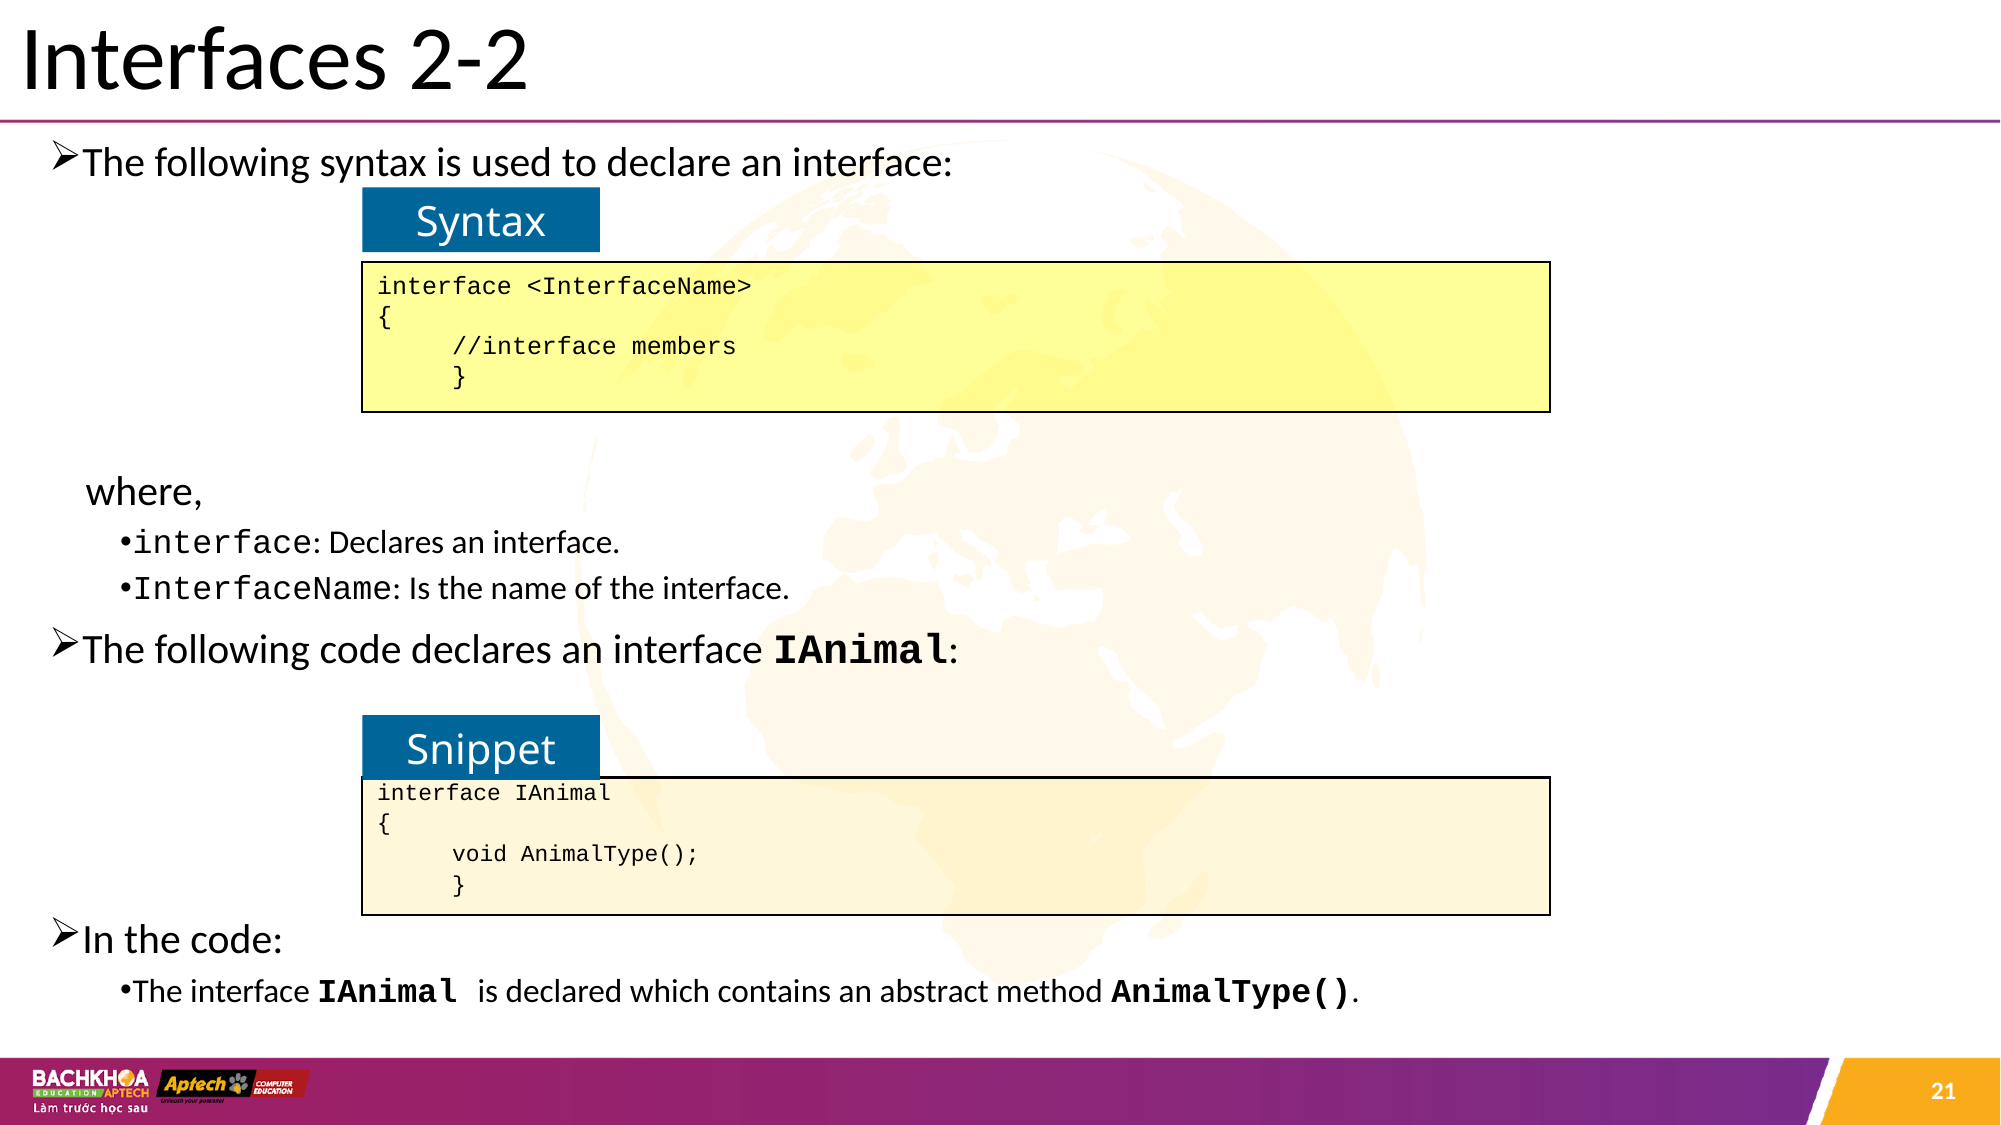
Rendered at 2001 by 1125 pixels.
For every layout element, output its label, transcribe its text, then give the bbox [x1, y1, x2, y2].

text_box interface <InterfaceName> { //interface members } [362, 262, 1550, 413]
text_box interface IAnimal { void AnimalType(); } [362, 777, 1550, 915]
picture [0, 0, 2001, 1125]
title Interfaces 2-2 [5, 3, 1993, 116]
text_box Snippet [362, 715, 600, 780]
list The following syntax is used to declare an interface: where, interface: Declares an interface. InterfaceName: Is the name of the interface. The following code declares an interface IAnimal: In the code: The interface IAnimal is declared which contains an abstract method AnimalType(). [5, 125, 1993, 1014]
slide_number 21 [1899, 1059, 1988, 1120]
text_box Syntax [362, 187, 600, 253]
